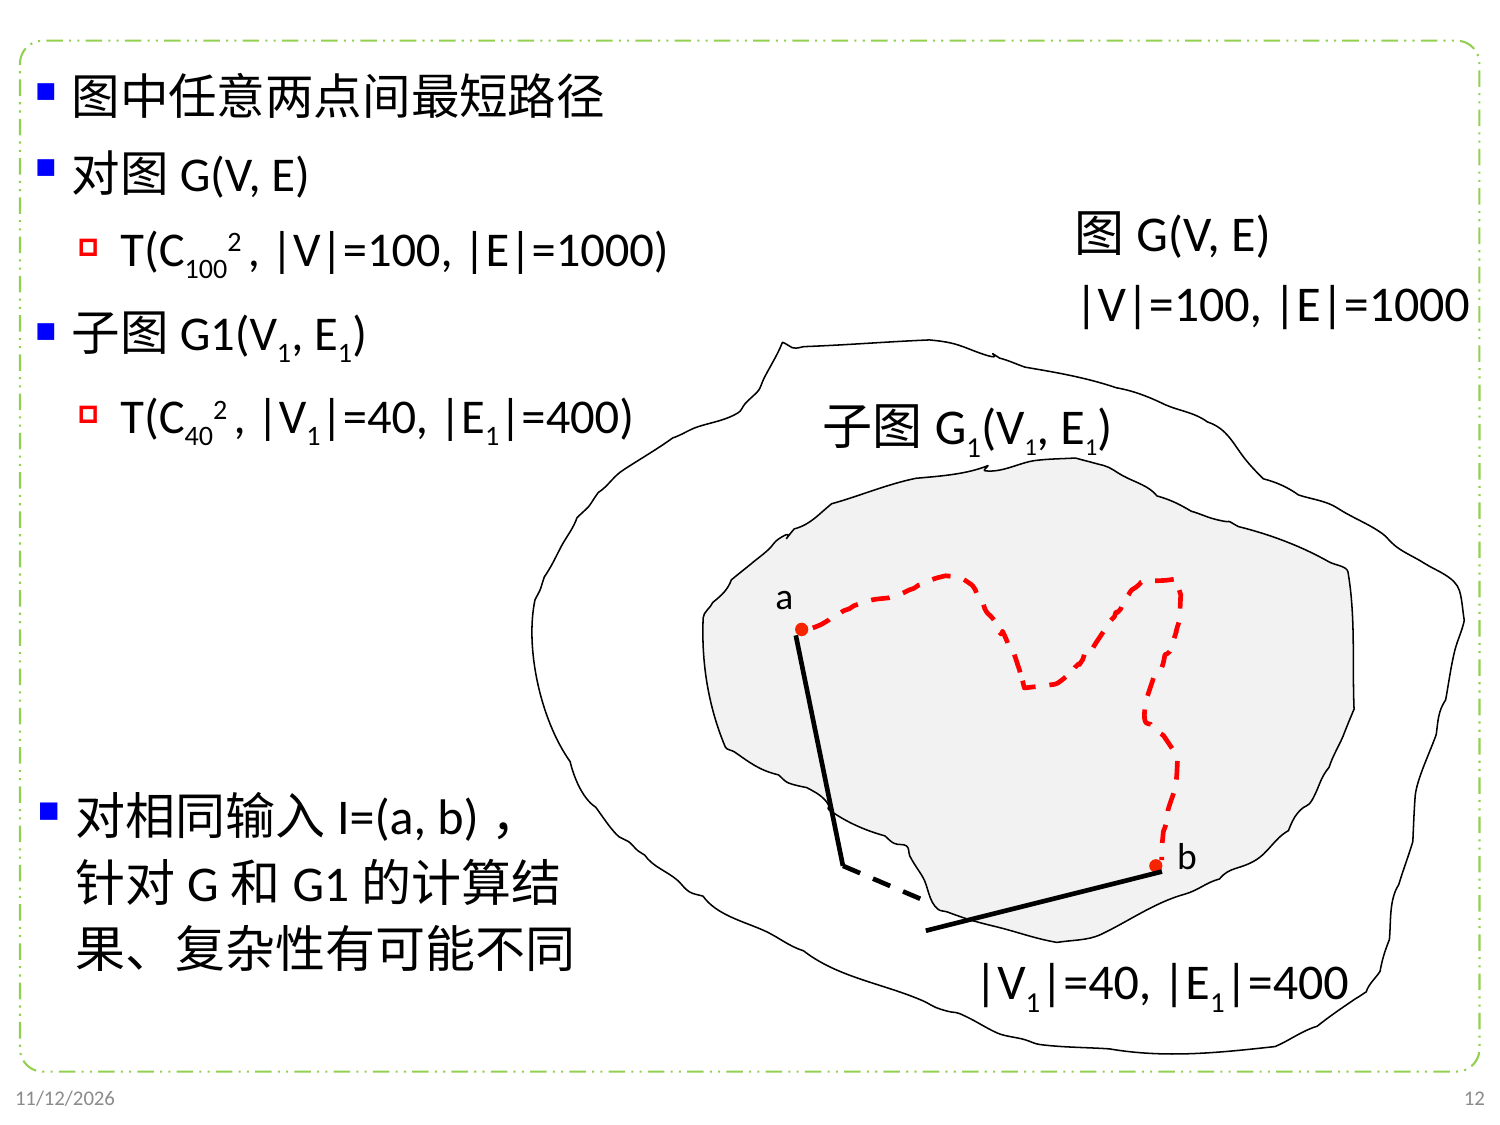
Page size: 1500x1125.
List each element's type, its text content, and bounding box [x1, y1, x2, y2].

footer [496, 1067, 1003, 1125]
text_box [1069, 390, 1465, 994]
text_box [842, 865, 926, 931]
text_box [983, 1026, 1318, 1054]
text_box [795, 625, 808, 636]
slide_number 12 [1162, 1071, 1500, 1123]
text_box a [760, 564, 809, 625]
text_box [531, 339, 1115, 1014]
text_box [702, 471, 1355, 942]
text_box [1149, 859, 1162, 872]
text_box |V1|=40, |E1|=400 [959, 942, 1364, 1026]
text_box 子图G1(V1, E1) [807, 387, 1128, 471]
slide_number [0, 1071, 338, 1123]
text_box 图G(V, E) [1059, 193, 1286, 269]
list 图中任意两点间最短路径 对图G(V, E) T(C1002 , |V|=100, |E|=1000) 子图G1(V1, E1) T(C402 , |V1|=40, |E1|=400) [20, 53, 773, 463]
text_box |V|=100, |E|=1000 [1060, 264, 1486, 339]
text_box [812, 575, 1181, 861]
text_box b [1162, 824, 1212, 885]
text_box 对相同输入I=(a, b)，针对G和G1的计算结果、复杂性有可能不同 [22, 771, 603, 1067]
